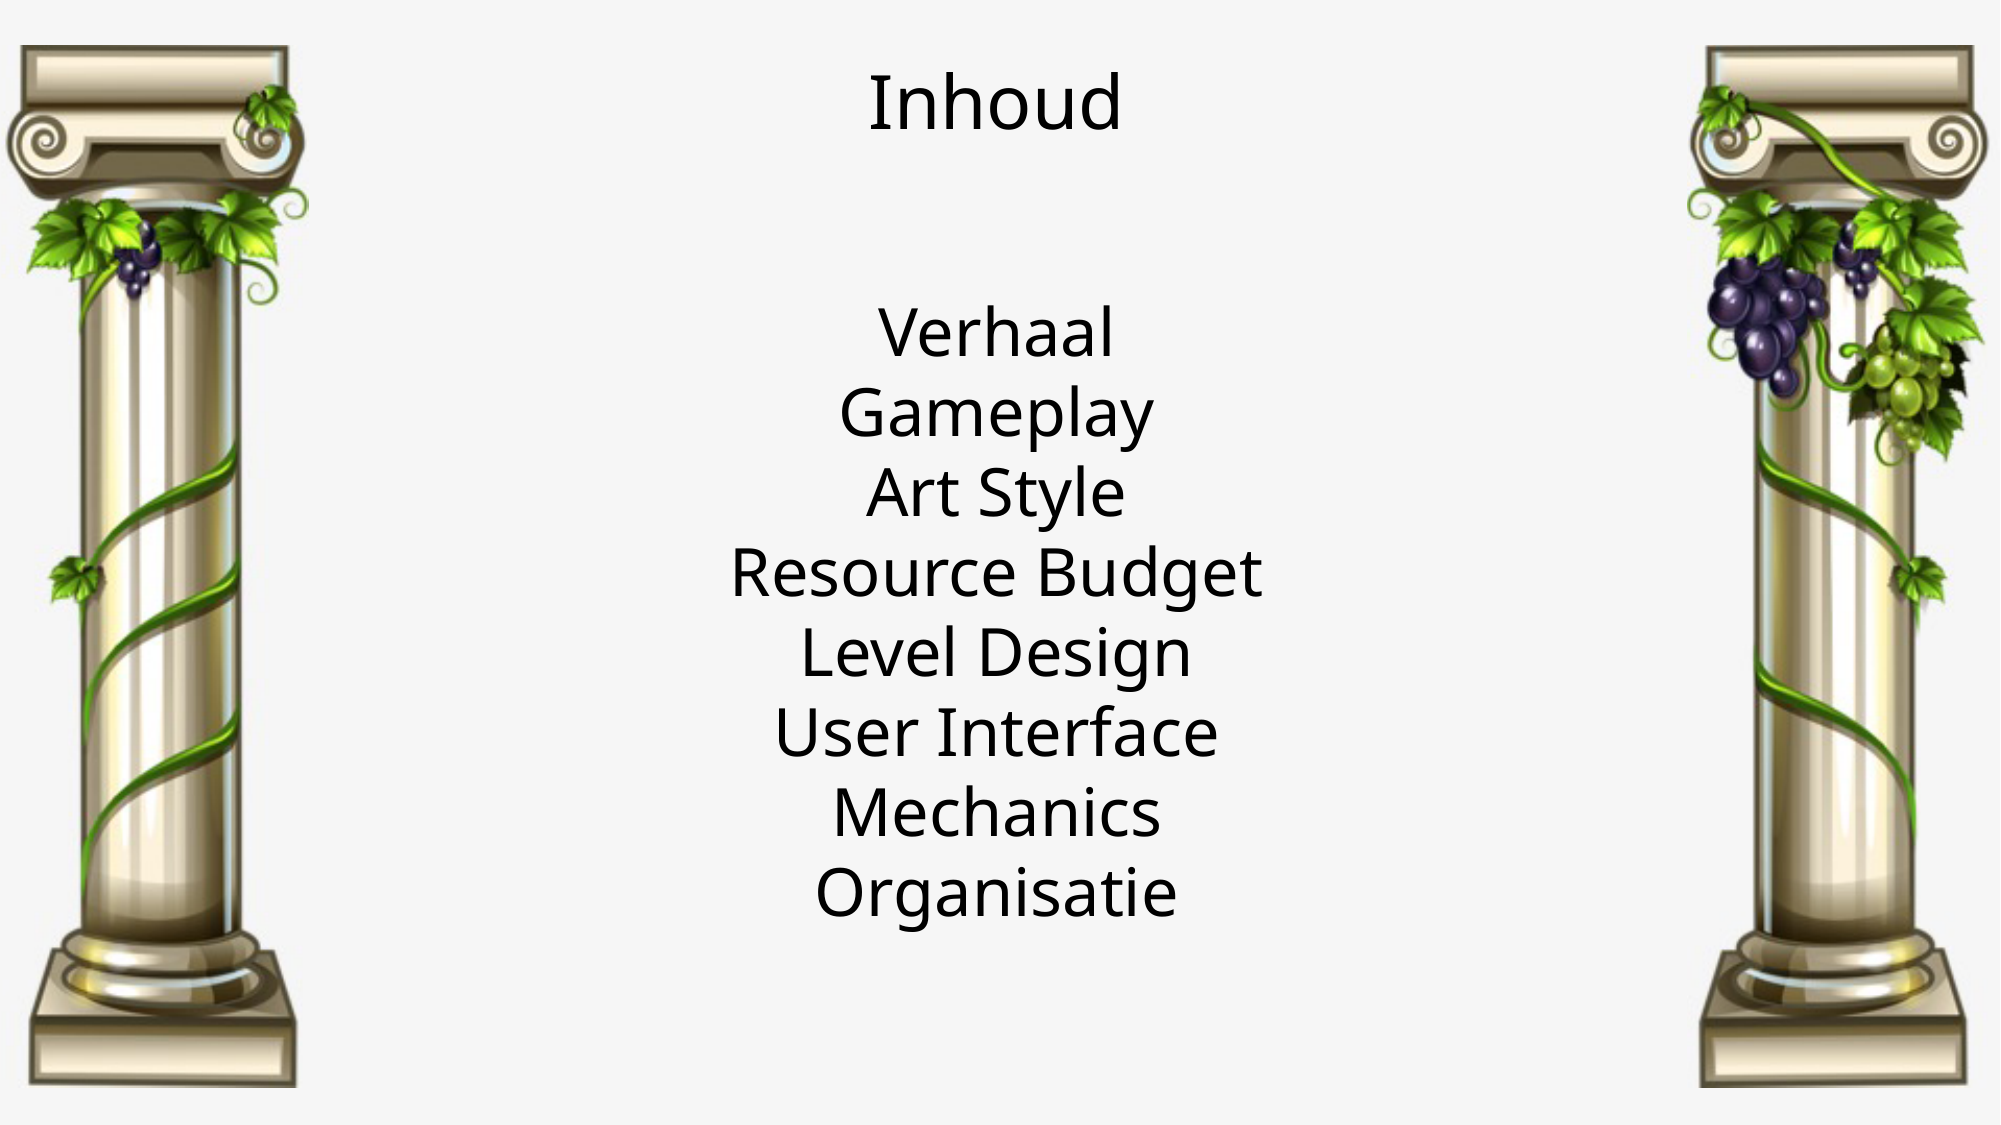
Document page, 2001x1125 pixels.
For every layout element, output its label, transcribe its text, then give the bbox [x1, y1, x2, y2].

picture [0, 45, 309, 1088]
text_box Verhaal Gameplay Art Style Resource Budget Level Design User Interface Mechanics Organisatie [359, 282, 1635, 937]
text_box Inhoud [601, 46, 1393, 152]
picture [1687, 45, 2000, 1088]
